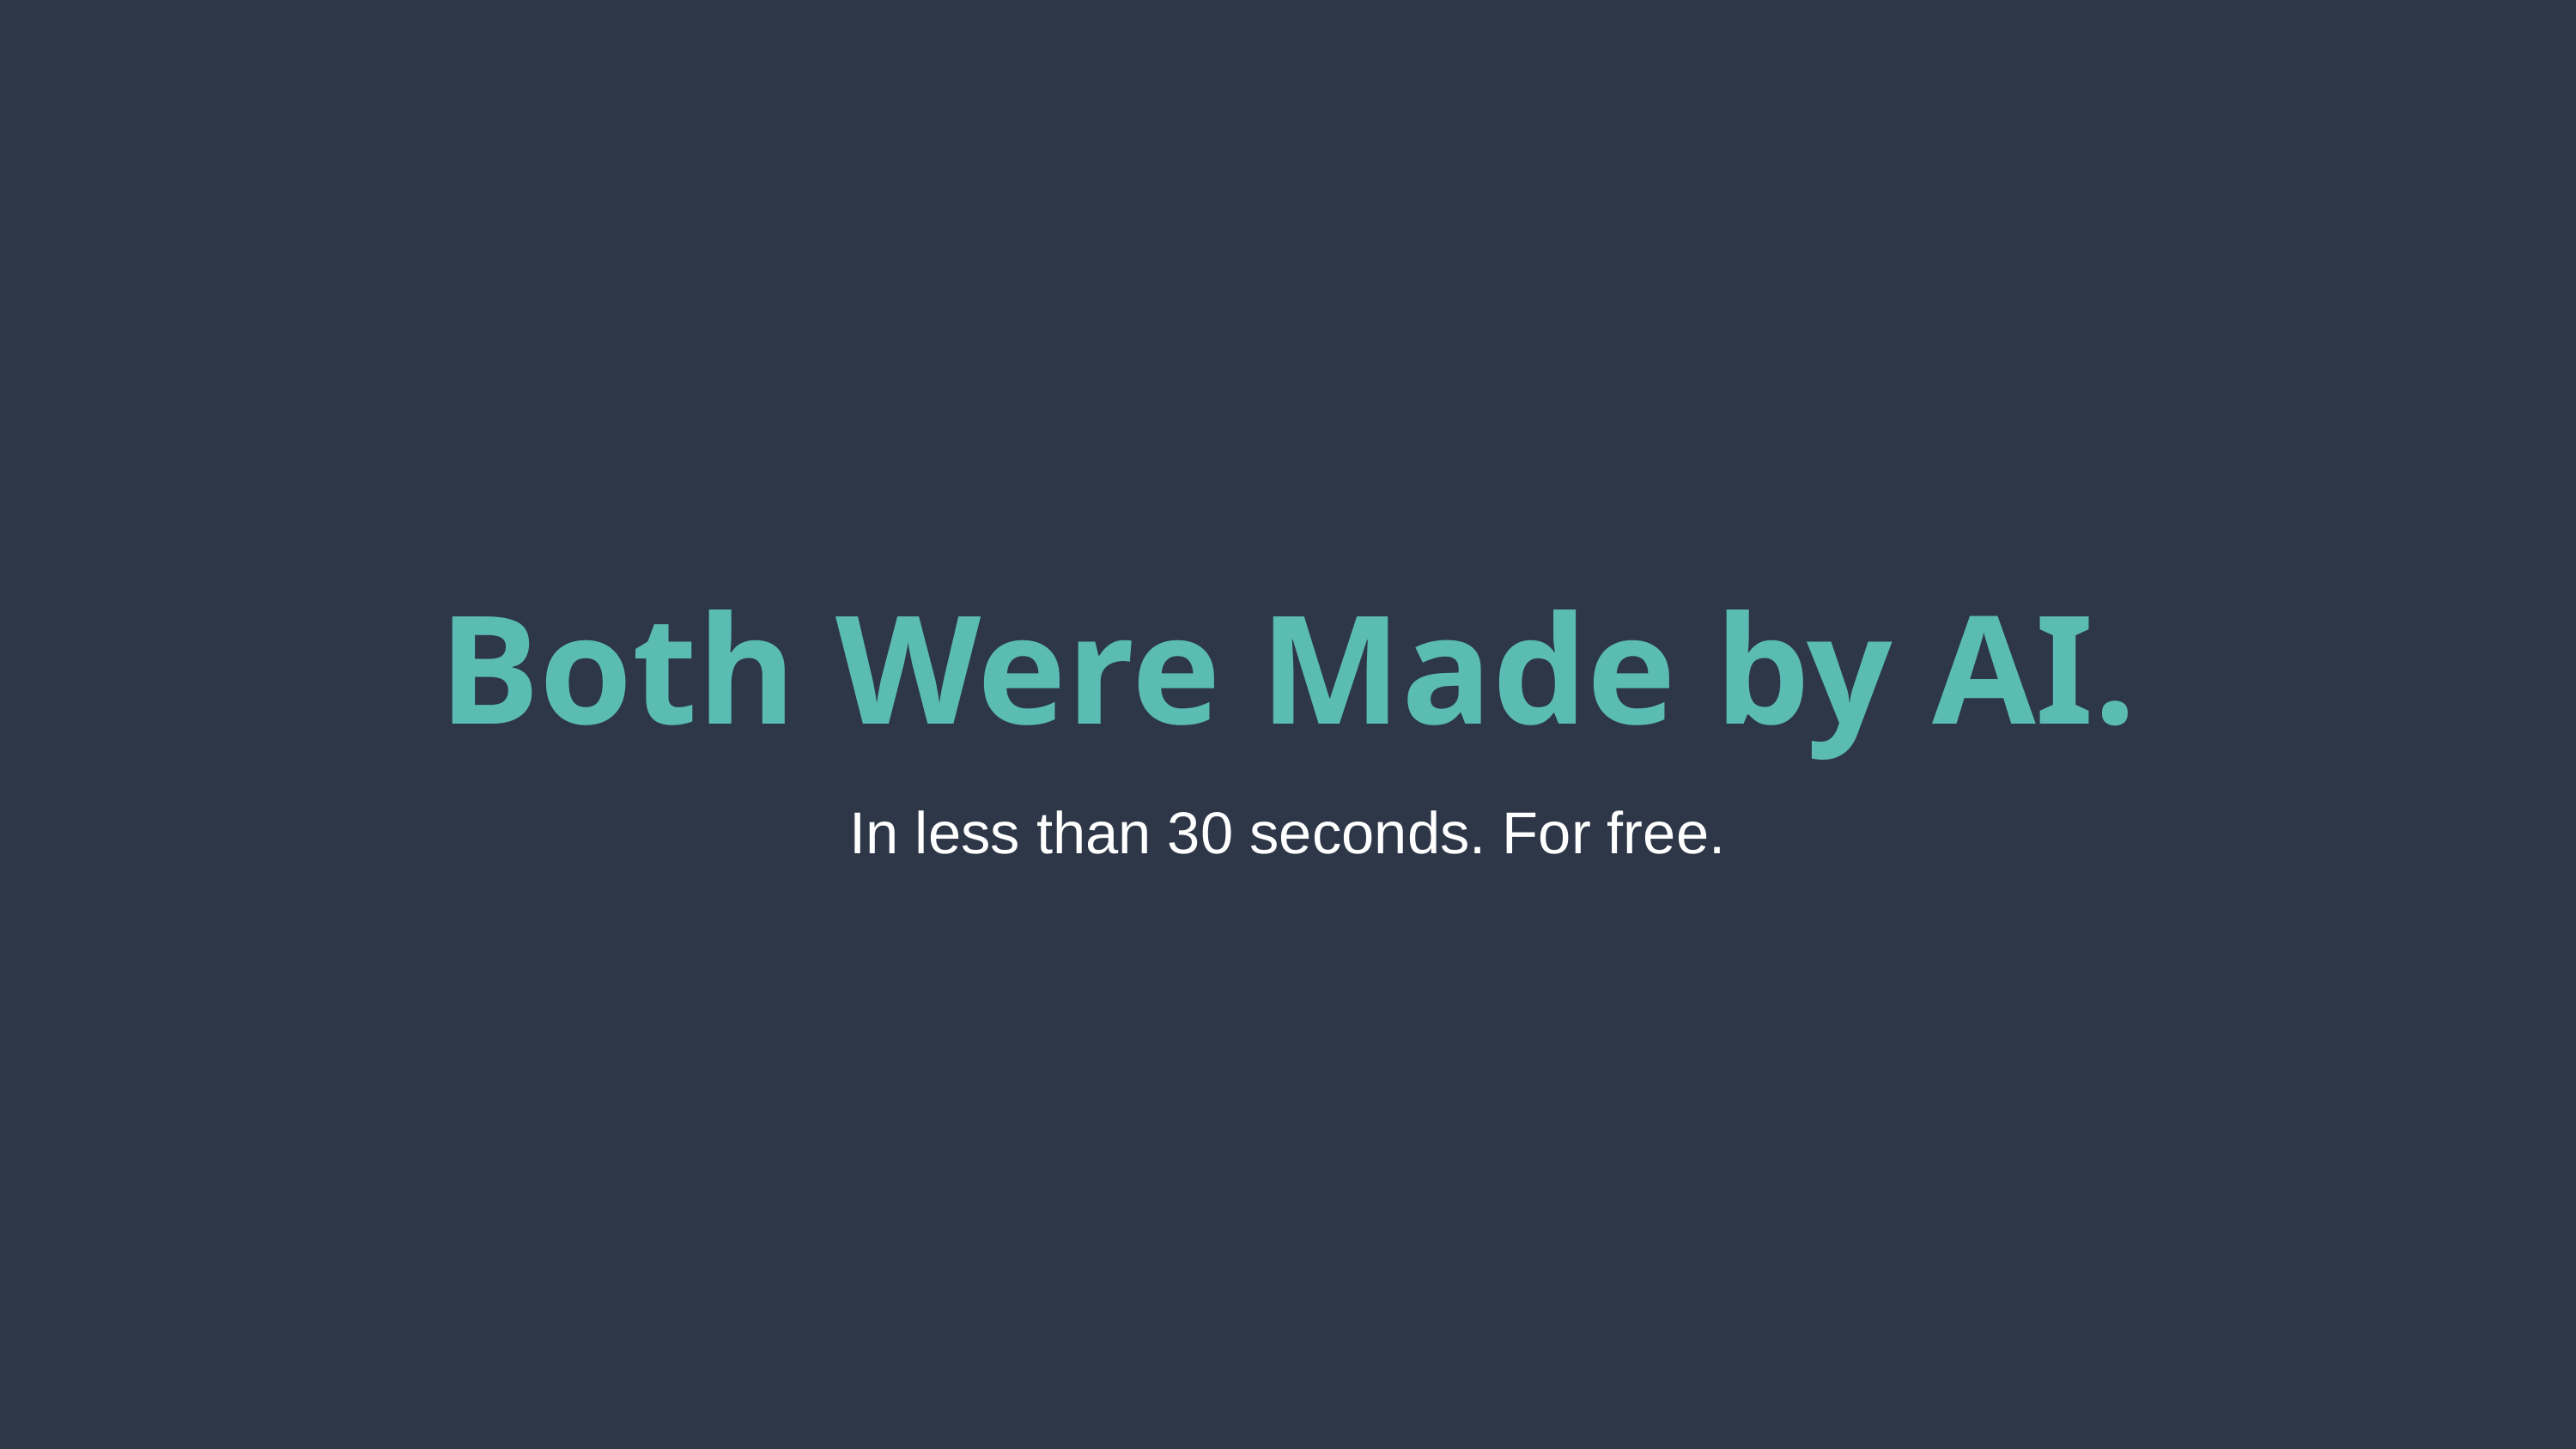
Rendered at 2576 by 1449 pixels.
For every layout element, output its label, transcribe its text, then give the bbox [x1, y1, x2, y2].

text_box In less than 30 seconds. For free. [275, 782, 2301, 866]
text_box Both Were Made by AI. [396, 603, 2180, 755]
